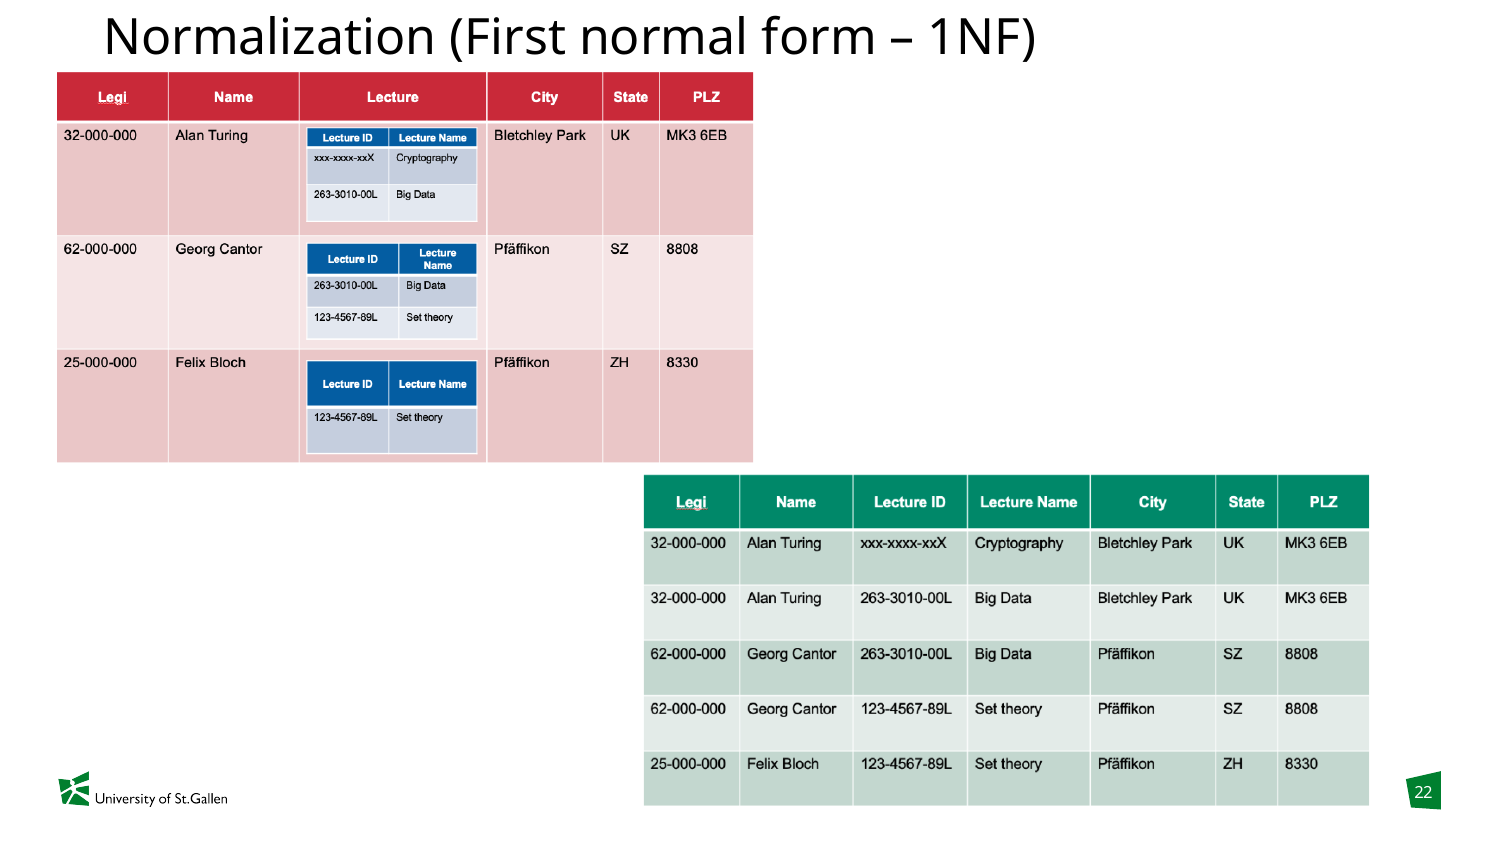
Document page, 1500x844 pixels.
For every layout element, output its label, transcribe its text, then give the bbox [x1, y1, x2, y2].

slide_number 22 [1405, 782, 1442, 827]
picture [52, 70, 1397, 825]
title Normalization (First normal form – 1NF) [103, 10, 1397, 175]
picture [58, 771, 227, 807]
